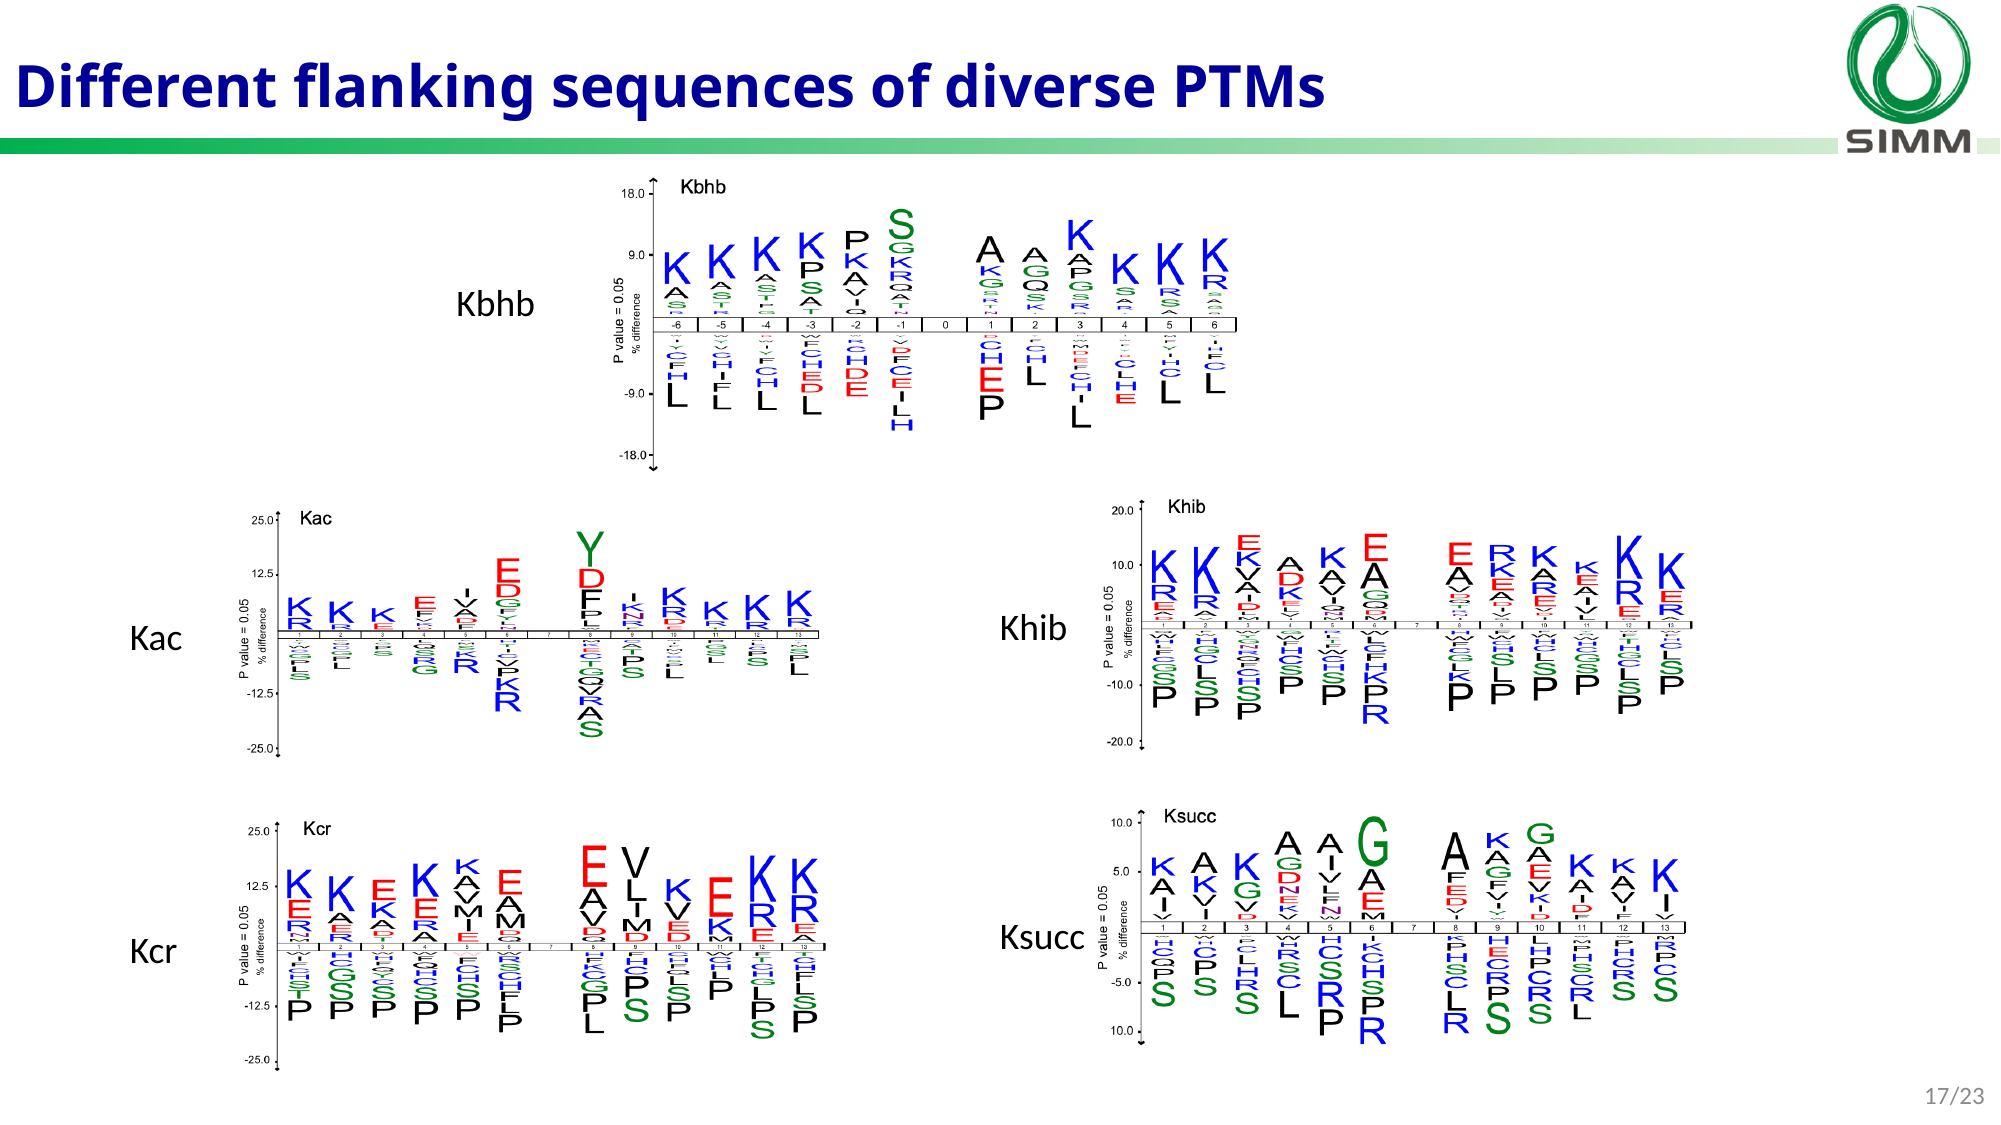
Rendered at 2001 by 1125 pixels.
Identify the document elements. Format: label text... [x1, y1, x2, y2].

picture [1096, 490, 1697, 756]
picture [1092, 797, 1693, 1059]
text_box Ksucc [985, 904, 1092, 965]
slide_number 17/23 [1650, 1065, 2000, 1125]
text_box Khib [985, 595, 1083, 656]
picture [608, 159, 1248, 481]
text_box Kcr [115, 918, 193, 978]
text_box Kac [115, 605, 198, 666]
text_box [0, 0, 2000, 157]
picture [234, 813, 835, 1084]
text_box Kbhb [441, 272, 551, 332]
picture [234, 500, 835, 773]
